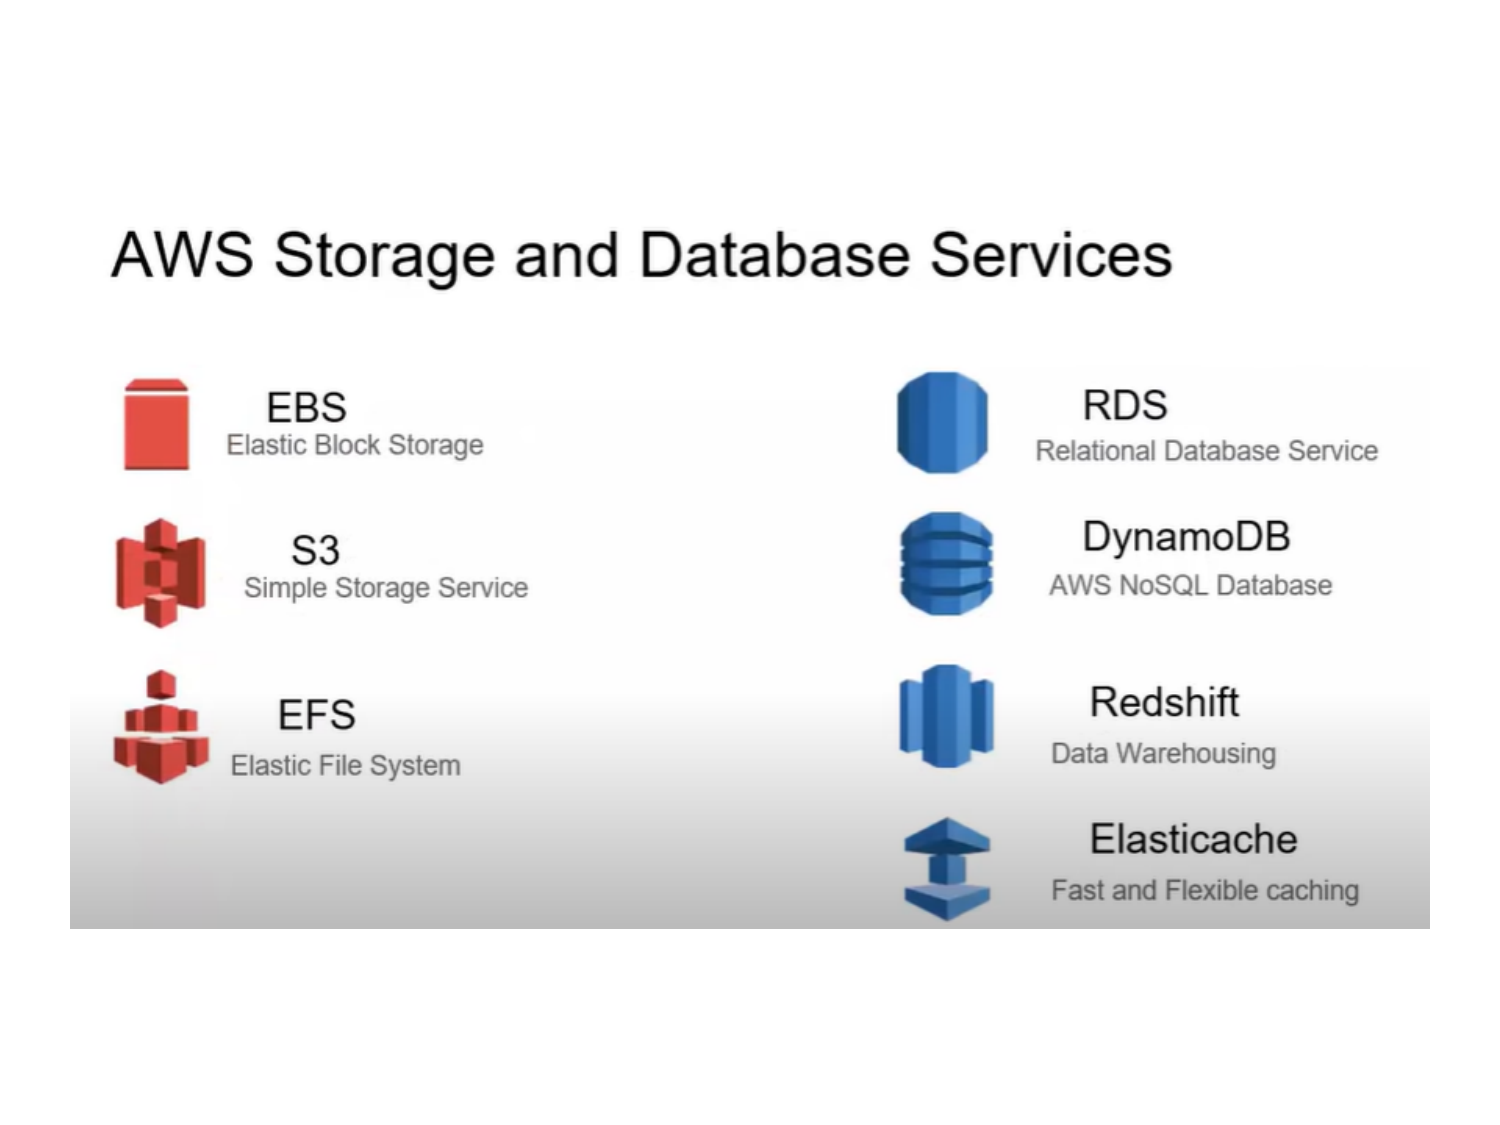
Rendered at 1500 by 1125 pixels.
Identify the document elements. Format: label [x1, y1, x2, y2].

picture [70, 195, 1430, 930]
